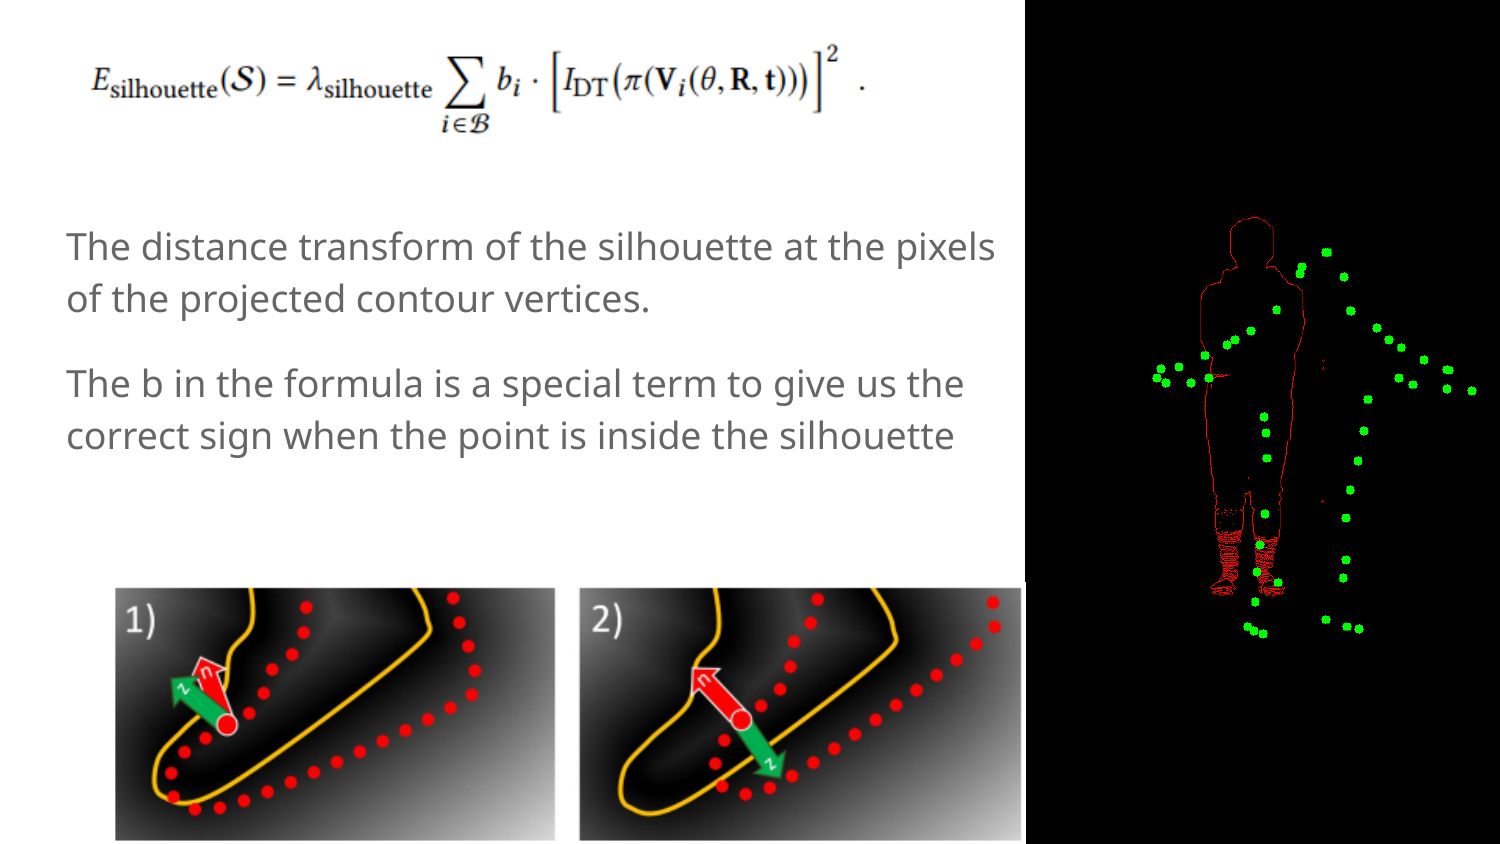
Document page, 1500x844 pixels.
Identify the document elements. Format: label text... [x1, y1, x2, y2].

picture [50, 37, 882, 150]
list The distance transform of the silhouette at the pixels of the projected contour vertices. The b in the formula is a special term to give us the correct sign when the point is inside the silhouette [51, 201, 1019, 750]
picture [114, 0, 1500, 844]
